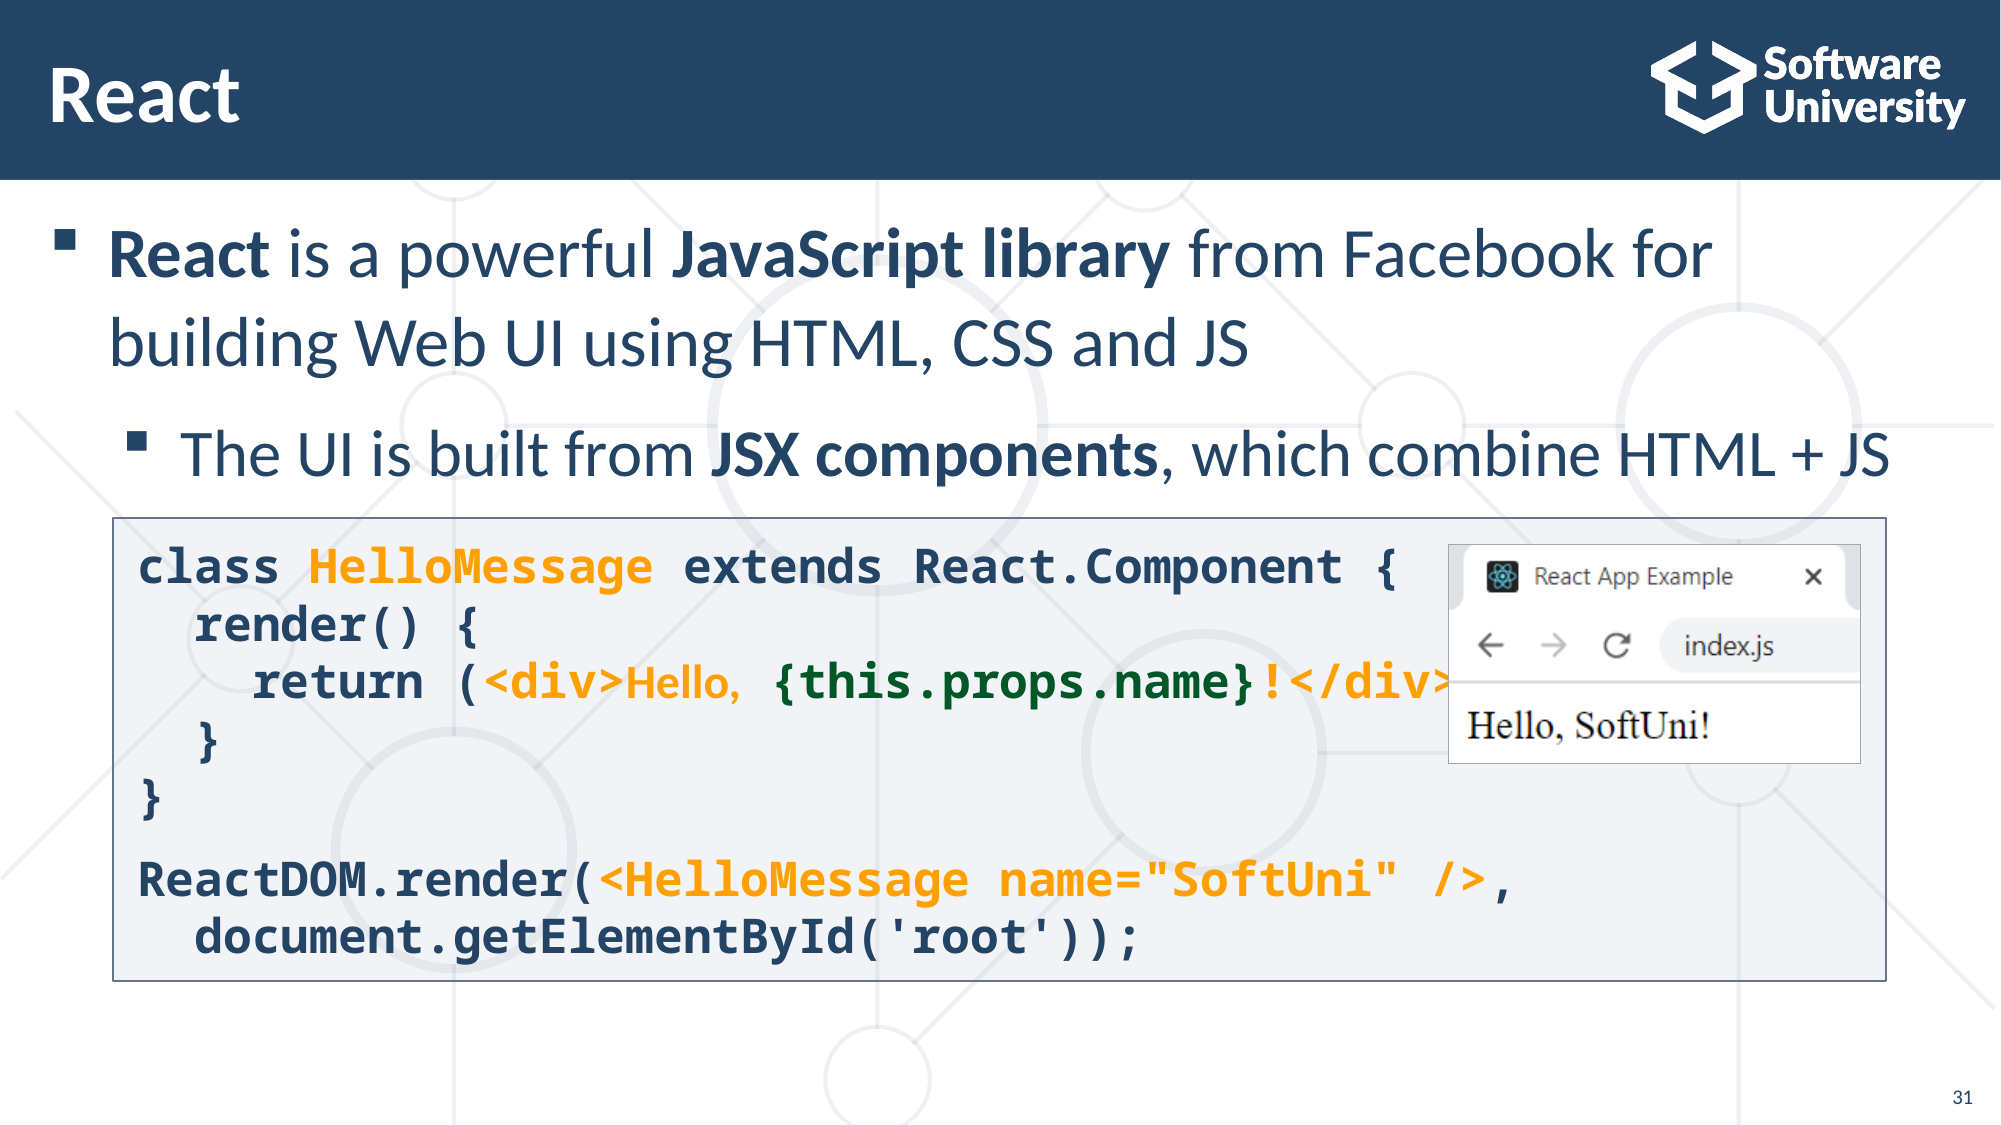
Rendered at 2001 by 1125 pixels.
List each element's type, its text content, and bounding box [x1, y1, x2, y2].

list React is a powerful JavaScript library from Facebook for building Web UI using HTML, CSS and JS The UI is built from JSX components, which combine HTML + JS [31, 196, 1970, 1104]
slide_number 31 [1927, 1067, 1989, 1117]
title React [31, 16, 1625, 162]
picture [1448, 544, 1862, 765]
text_box class HelloMessage extends React.Component { render() { return (<div>Hello, {this.props.name}!</div>); } } ReactDOM.render(<HelloMessage name="SoftUni" />, document.getElementById('root')); [113, 518, 1886, 981]
picture [1651, 41, 1966, 134]
